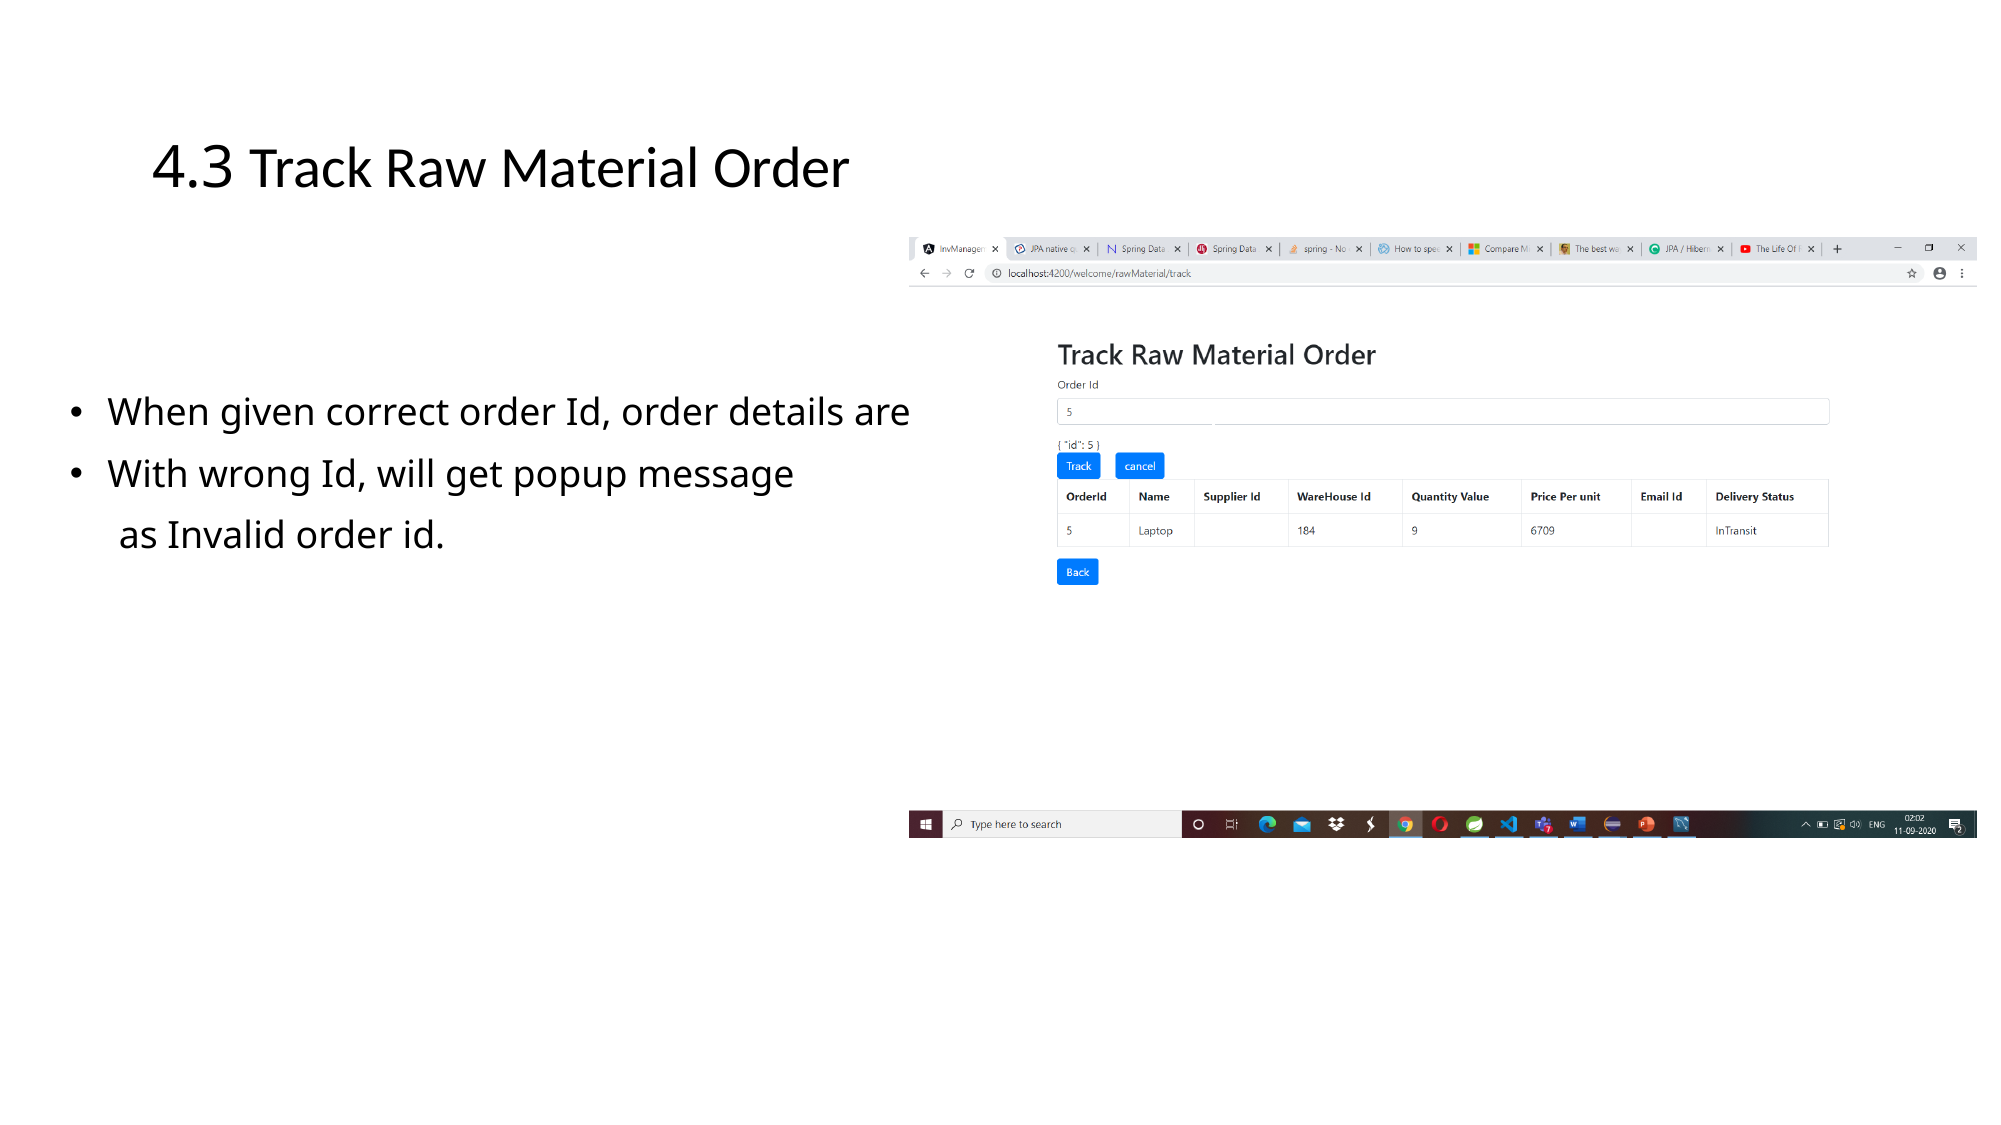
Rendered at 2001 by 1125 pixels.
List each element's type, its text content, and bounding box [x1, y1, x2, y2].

picture [909, 237, 1977, 838]
list When given correct order Id, order details are shown. With wrong Id, will get popup message as Invalid order id. [54, 386, 1845, 1125]
title 4.3 Track Raw Material Order [137, 59, 1863, 278]
